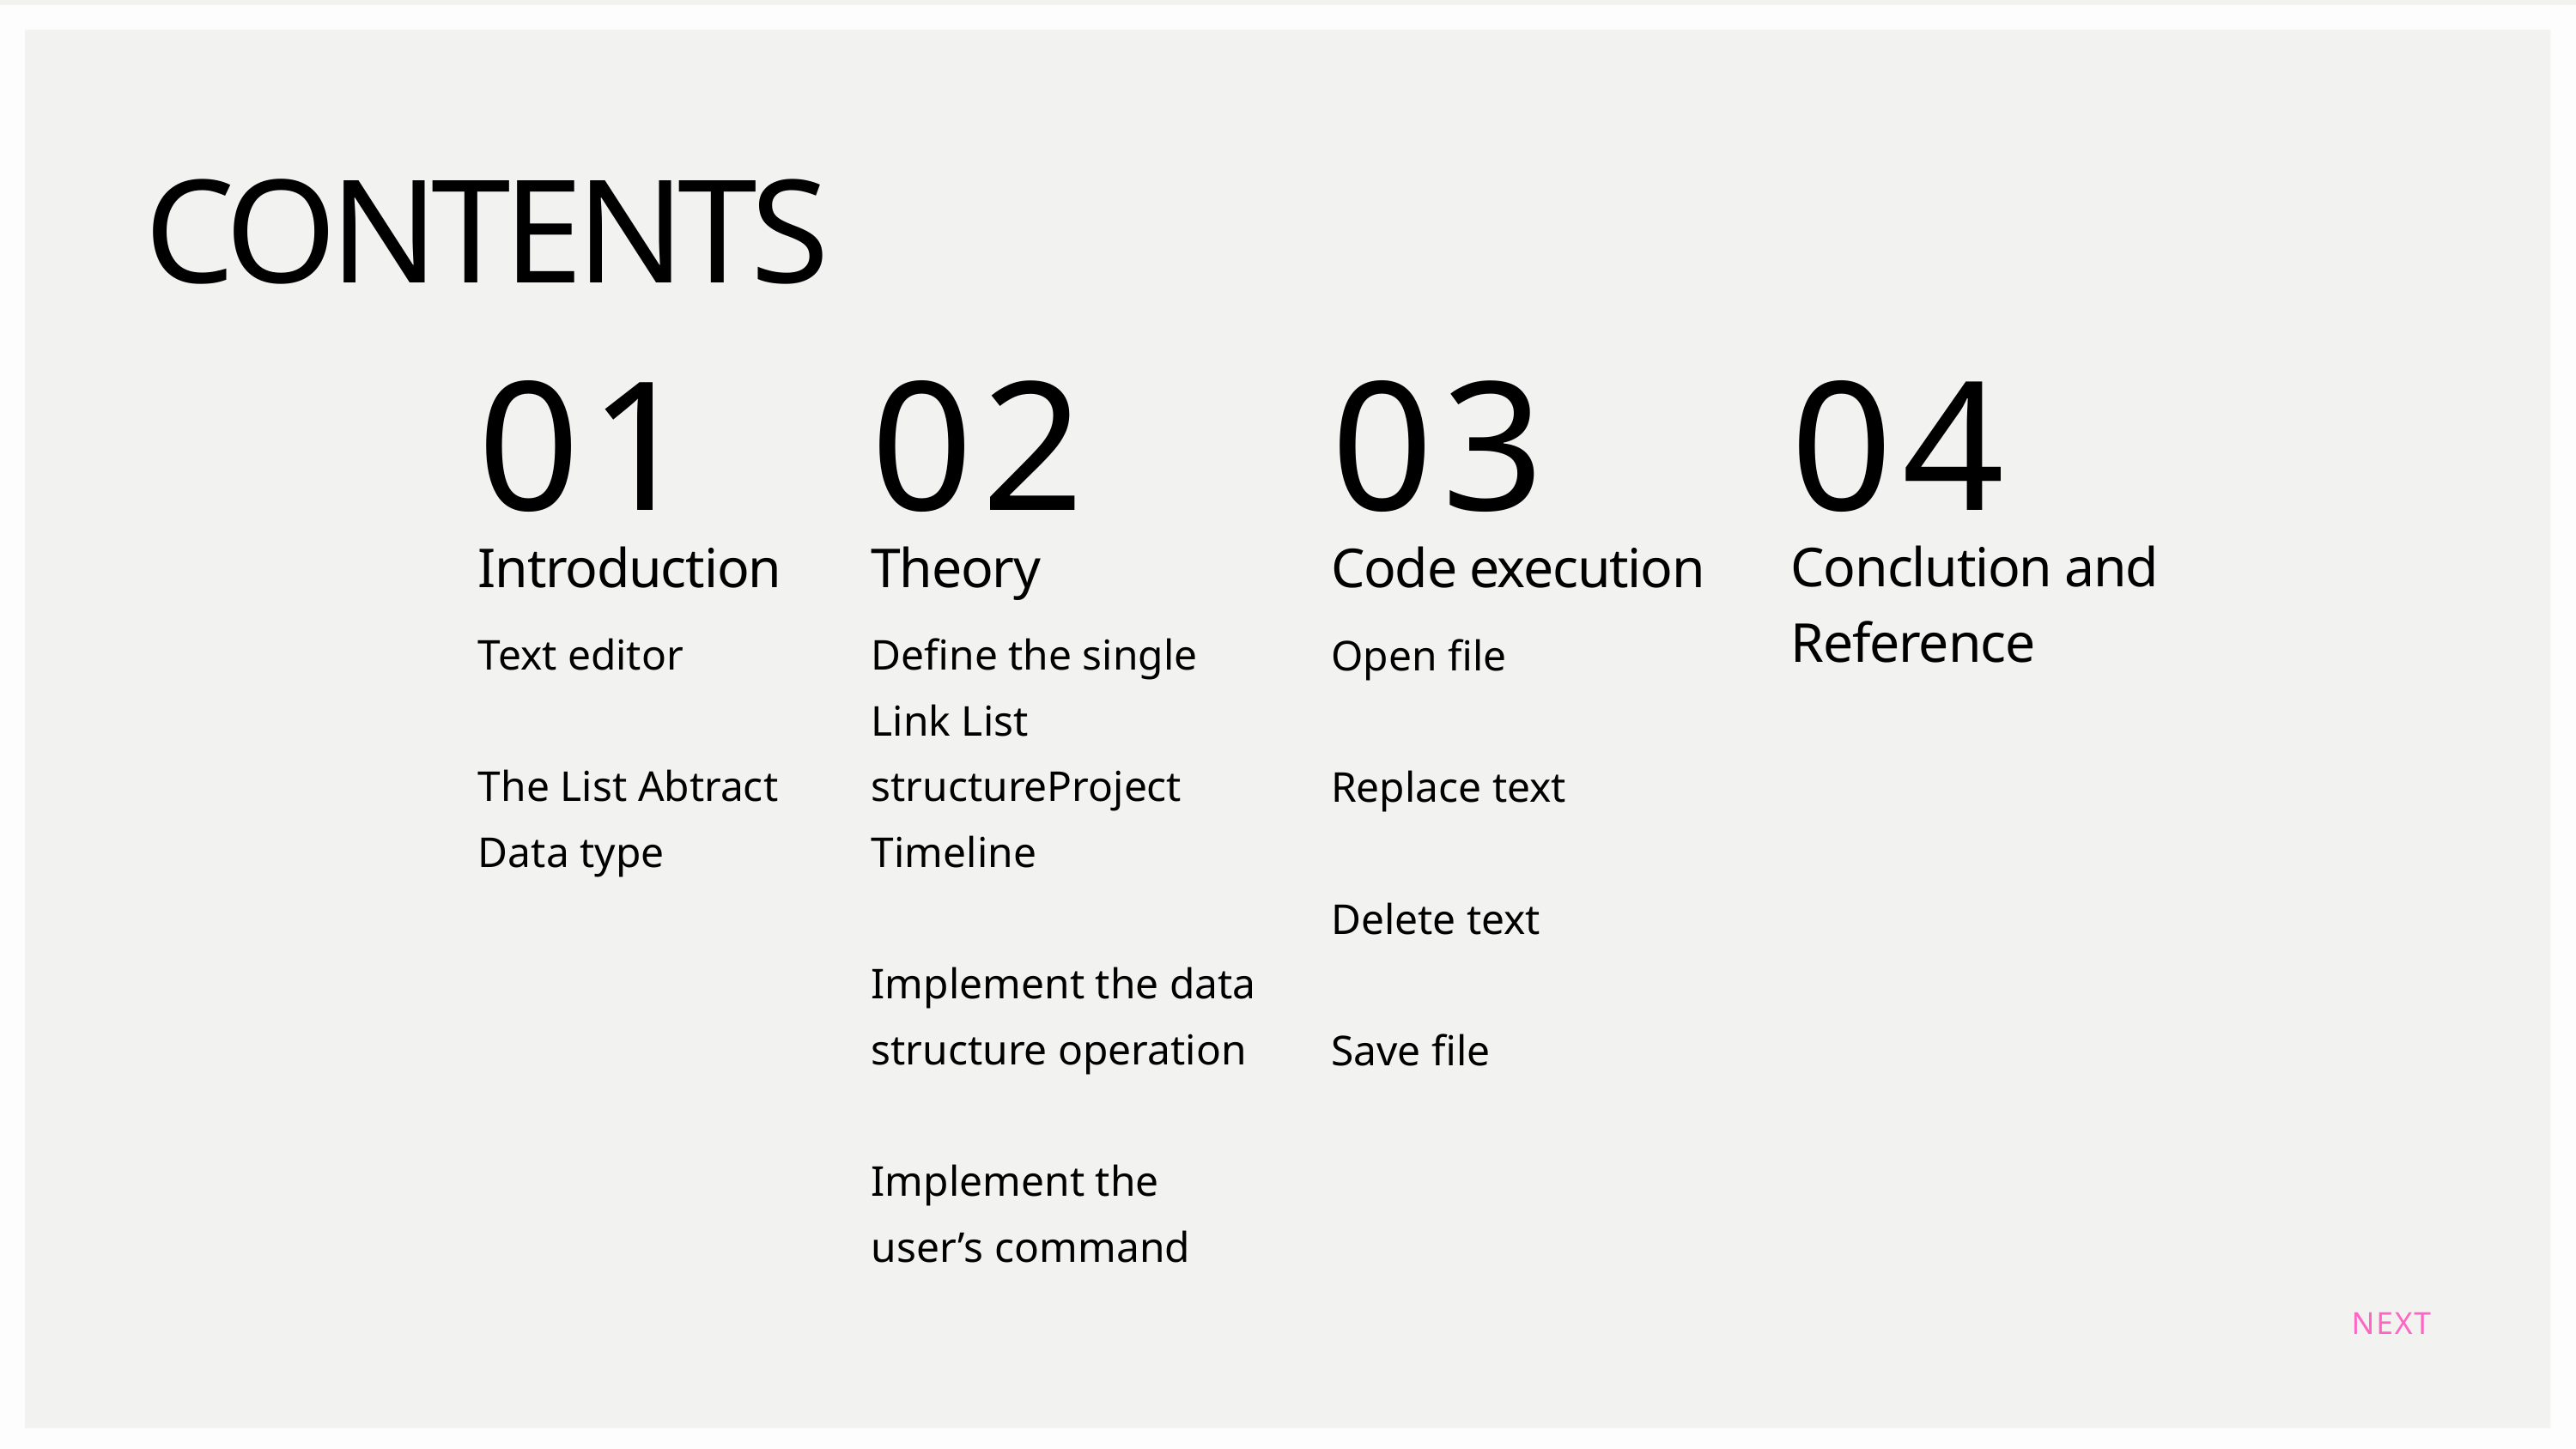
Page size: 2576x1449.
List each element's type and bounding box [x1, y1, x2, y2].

text_box [1330, 315, 1741, 1066]
text_box [1790, 315, 2201, 670]
text_box [871, 315, 1281, 1263]
text_box [0, 4, 2576, 1449]
text_box [477, 315, 821, 869]
